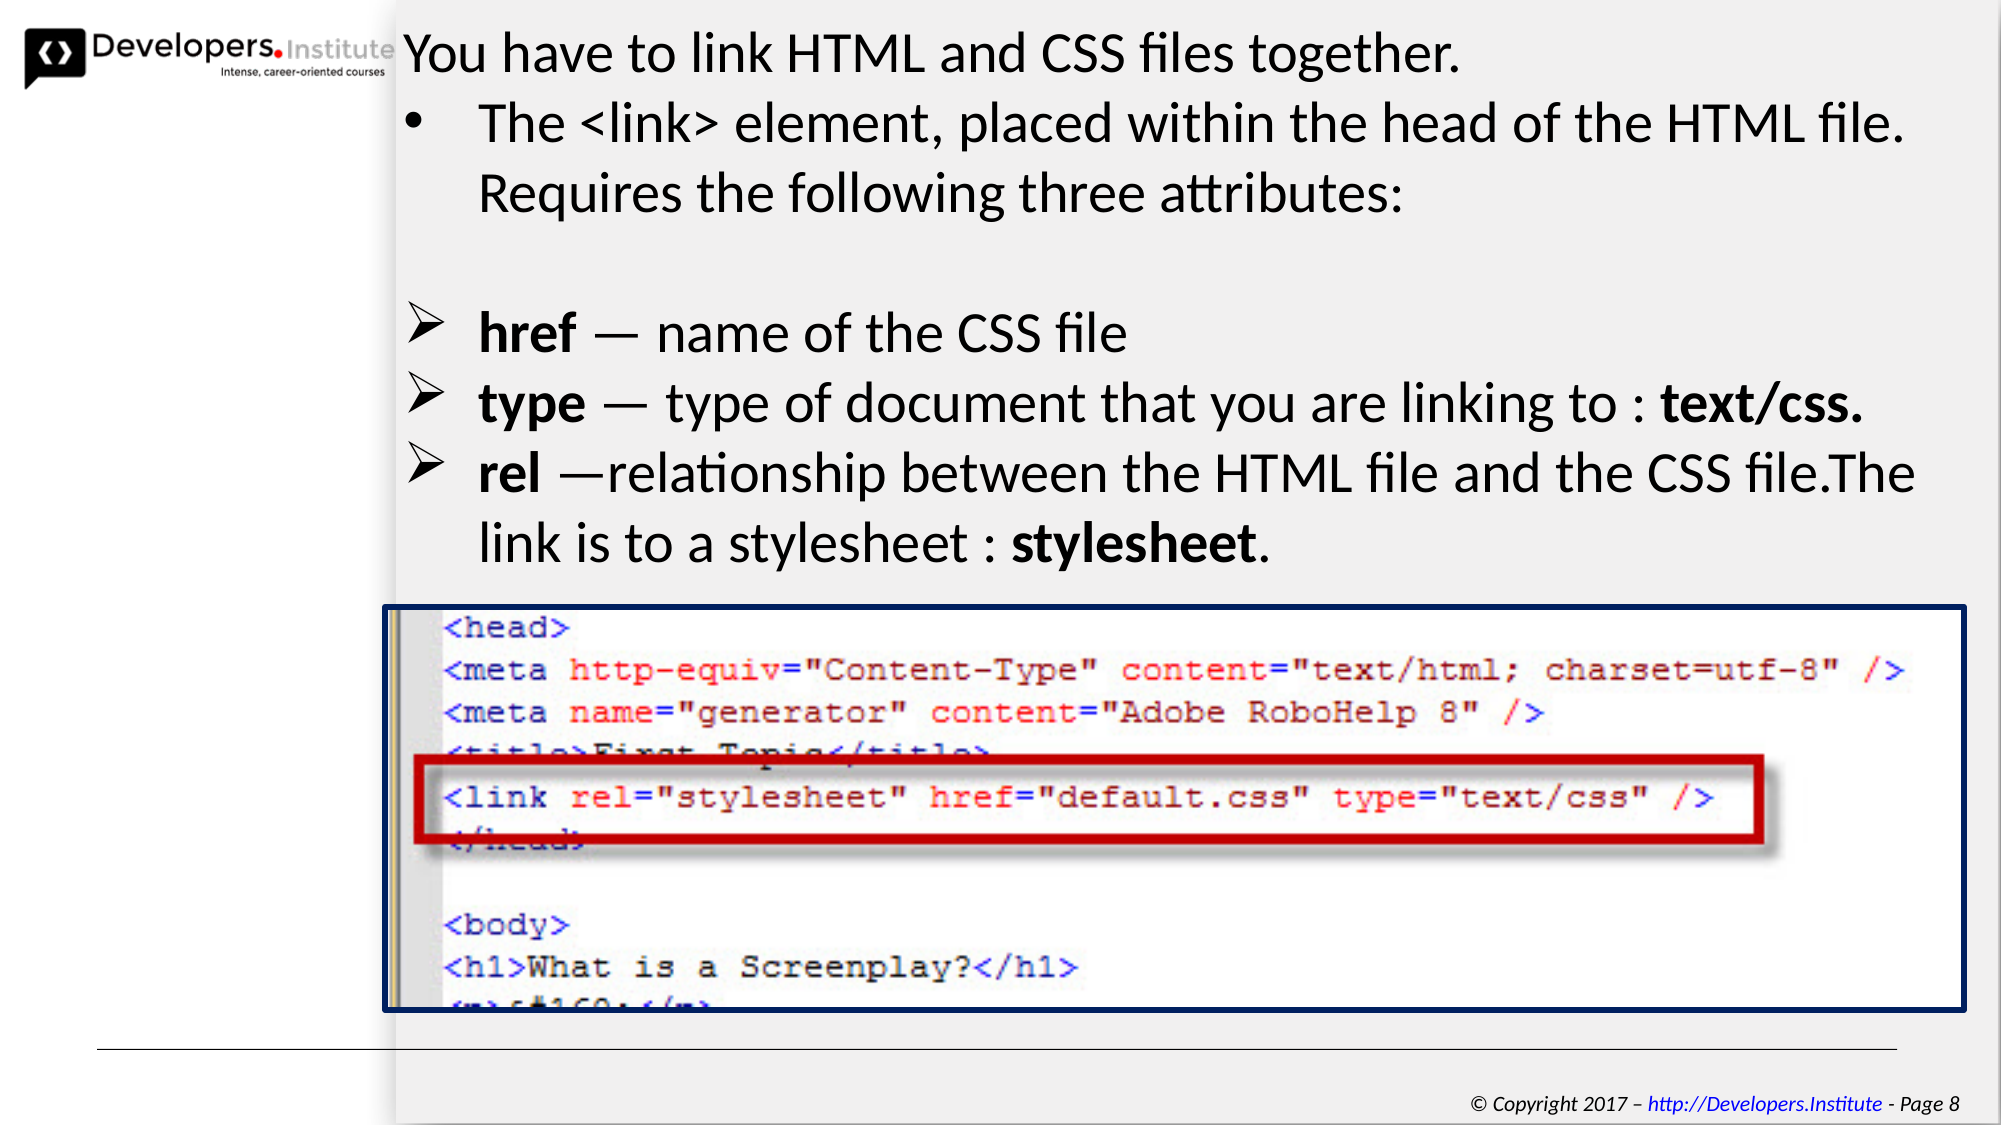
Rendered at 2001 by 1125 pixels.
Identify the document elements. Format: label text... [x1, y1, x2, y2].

picture [388, 609, 1961, 1008]
text_box You have to link HTML and CSS files together. The <link> element, placed within the head of the HTML file. Requires the following three attributes: href — name of the CSS file type — type of document that you are linking to : text/css. rel —relationship between the HTML file and the CSS file.The link is to a stylesheet : stylesheet. [388, 14, 1987, 575]
picture [0, 0, 2000, 1125]
